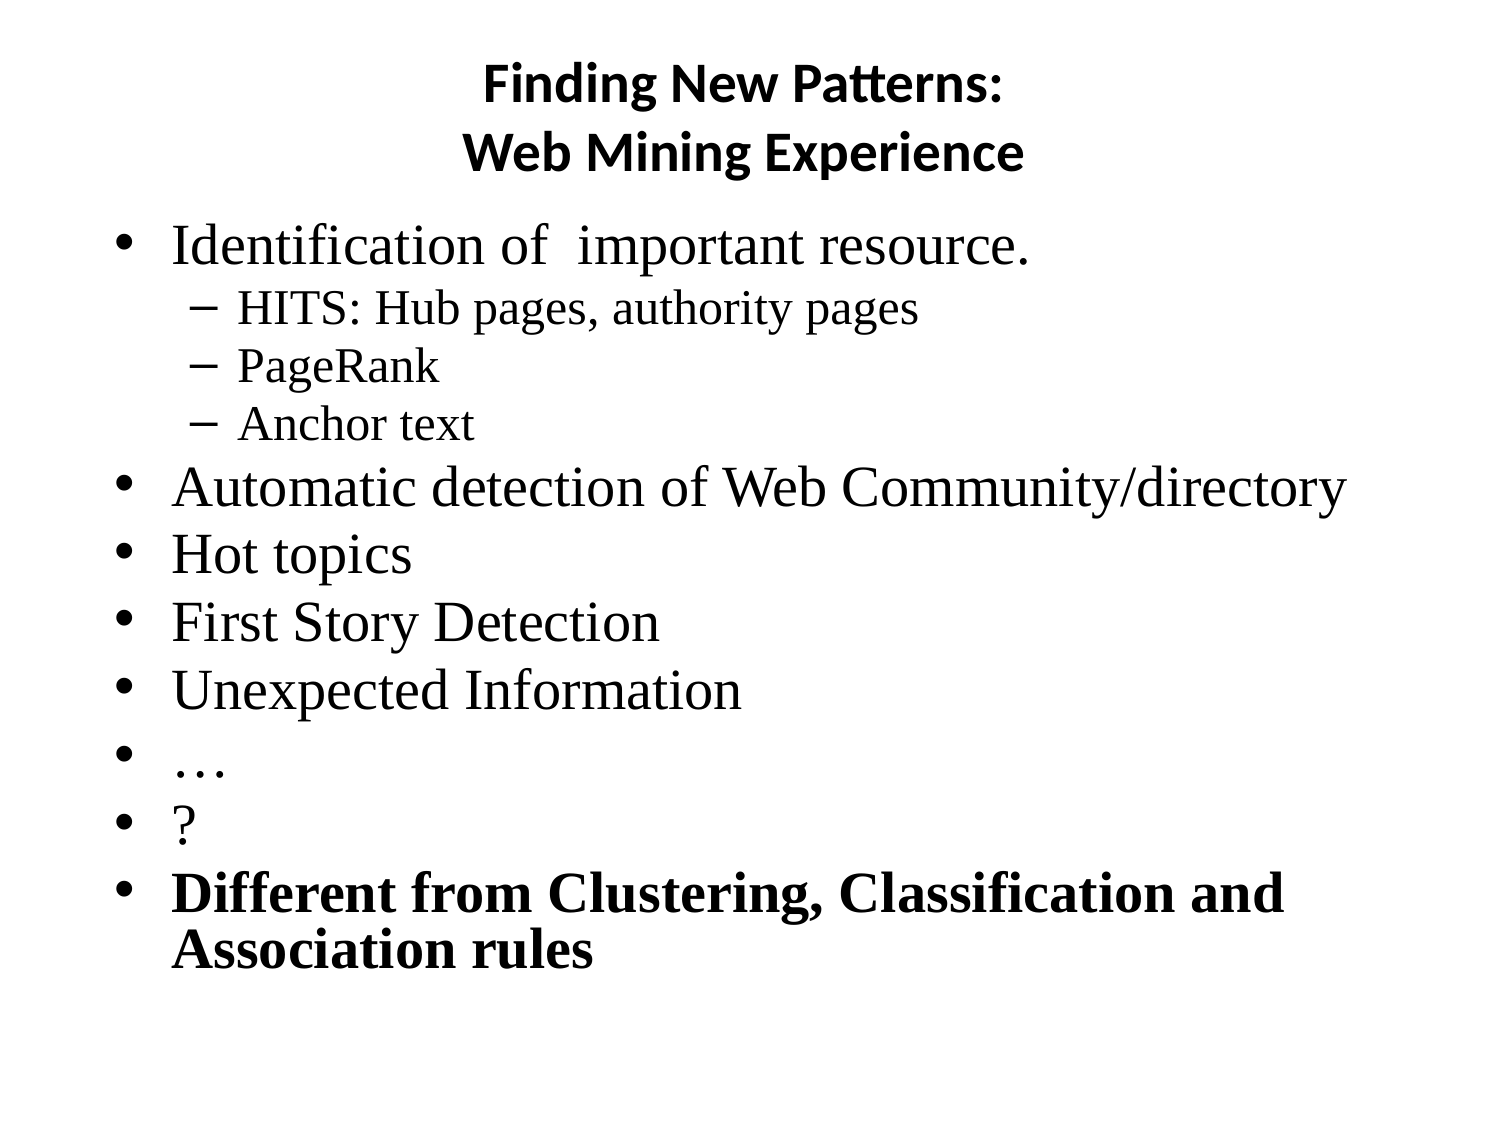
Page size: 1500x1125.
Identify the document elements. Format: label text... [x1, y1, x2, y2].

title Finding New Patterns: Web Mining Experience [87, 37, 1401, 191]
list Identification of important resource. HITS: Hub pages, authority pages PageRank Anchor text Automatic detection of Web Community/directory Hot topics First Story Detection Unexpected Information … ? Different from Clustering, Classification and Association rules [99, 212, 1425, 1063]
